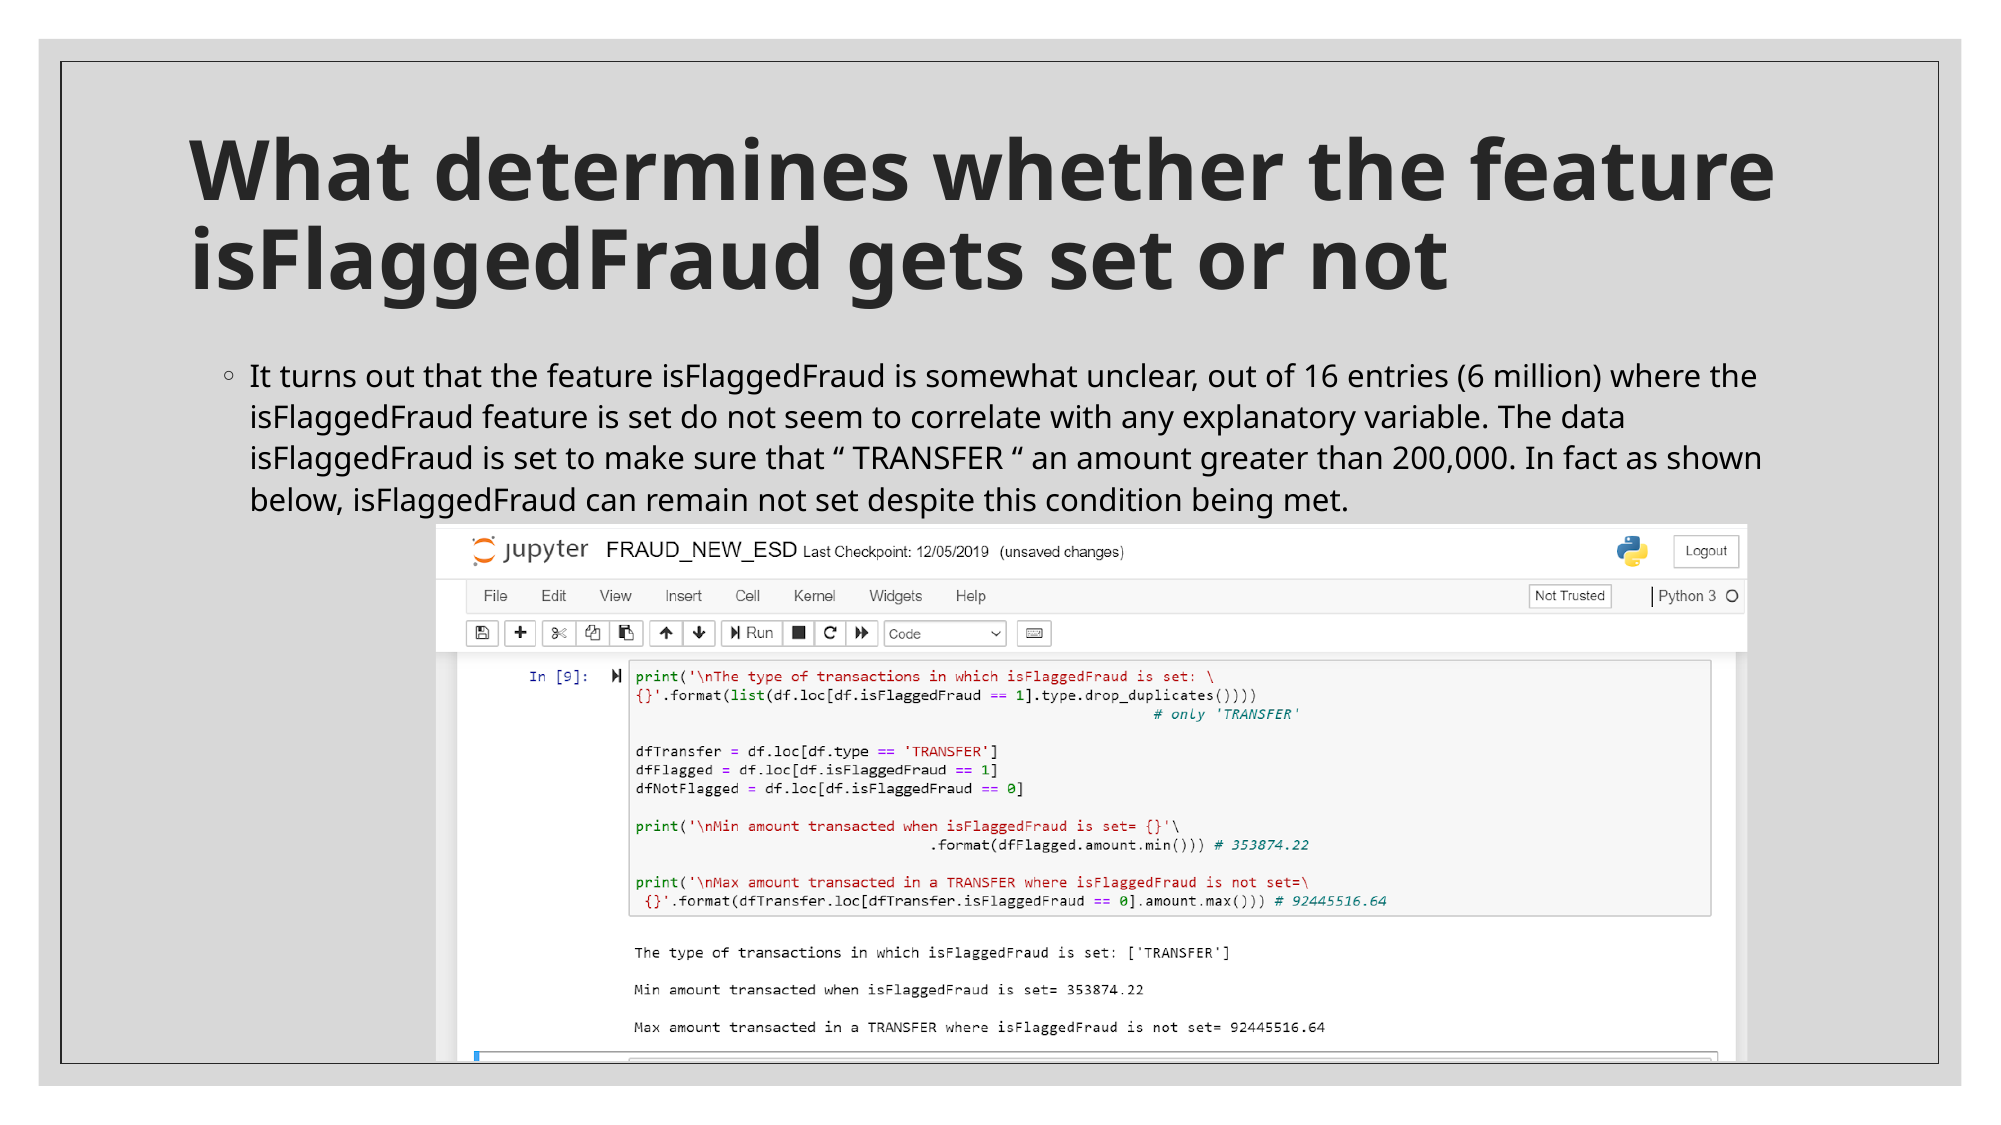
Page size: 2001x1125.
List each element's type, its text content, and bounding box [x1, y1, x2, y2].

title What determines whether the feature isFlaggedFraud gets set or not [174, 105, 1825, 331]
list It turns out that the feature isFlaggedFraud is somewhat unclear, out of 16 entries (6 million) where the isFlaggedFraud feature is set do not seem to correlate with any explanatory variable. The data isFlaggedFraud is set to make sure that “ TRANSFER “ an amount greater than 200,000. In fact as shown below, isFlaggedFraud can remain not set despite this condition being met. [204, 345, 1855, 977]
picture [435, 524, 1748, 1061]
